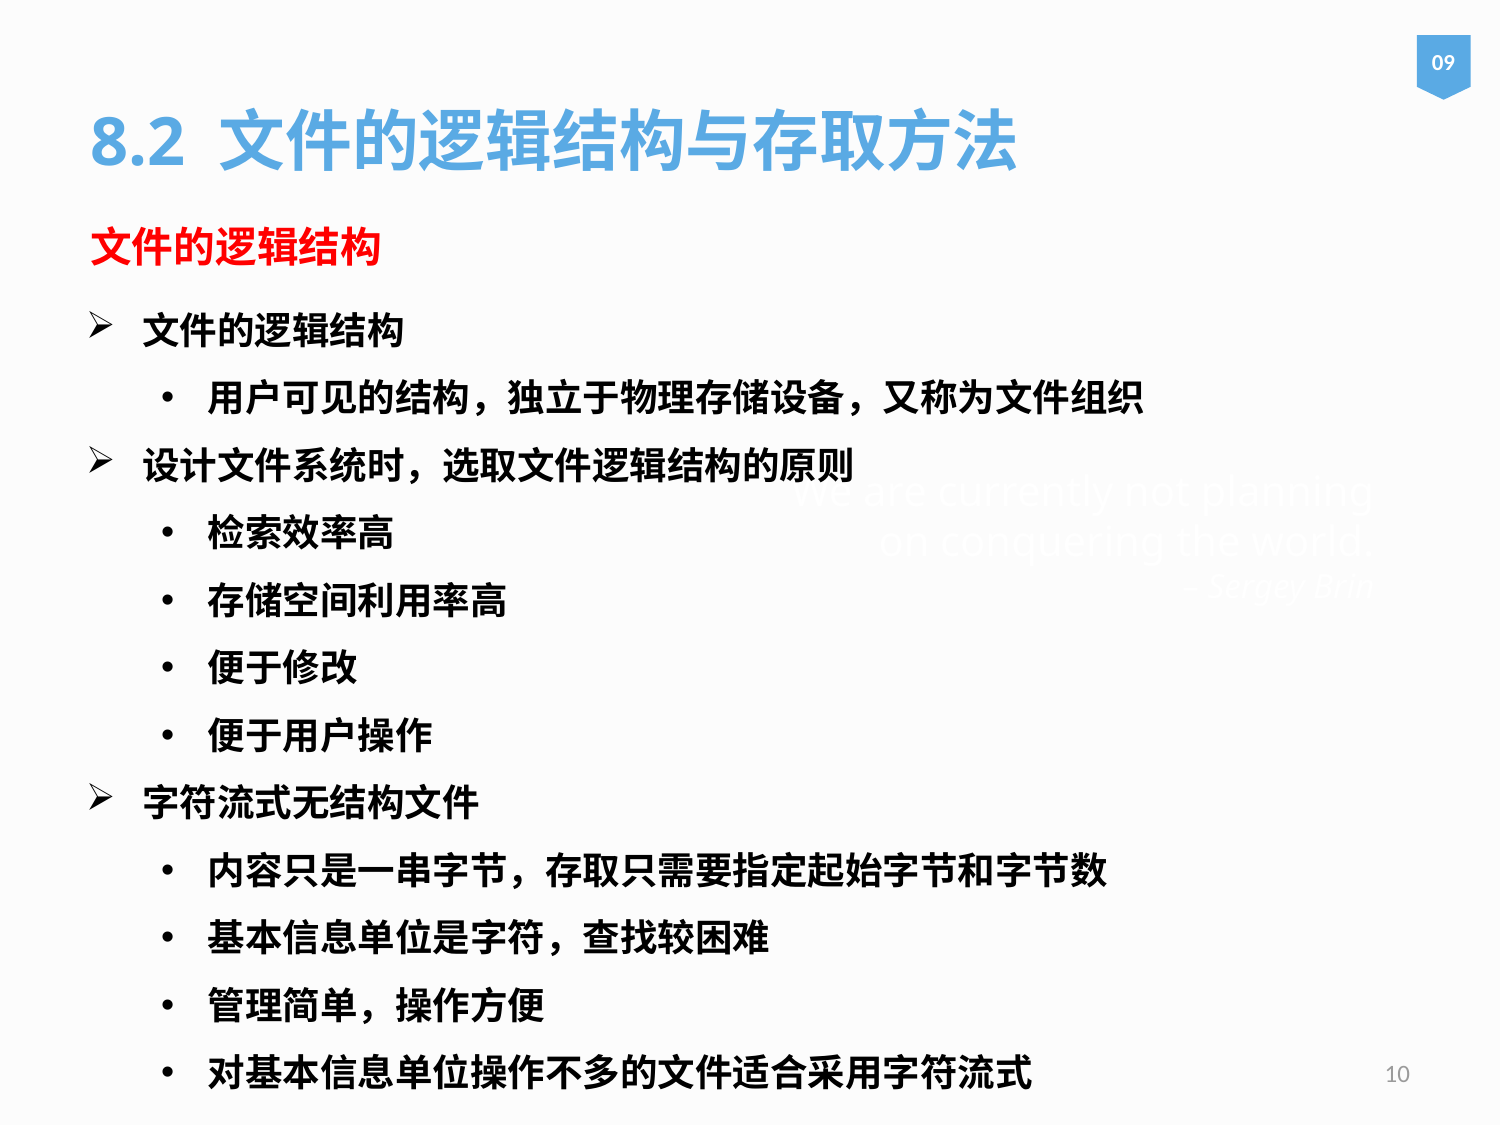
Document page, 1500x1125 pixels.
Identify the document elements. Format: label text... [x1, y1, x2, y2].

text_box 文件的逻辑结构 用户可见的结构，独立于物理存储设备，又称为文件组织 设计文件系统时，选取文件逻辑结构的原则 检索效率高 存储空间利用率高 便于修改 便于用户操作 字符流式无结构文件 内容只是一串字节，存取只需要指定起始字节和字节数 基本信息单位是字符，查找较困难 管理简单，操作方便 对基本信息单位操作不多的文件适合采用字符流式 [71, 276, 1413, 1084]
text_box 09 [1414, 33, 1473, 102]
slide_number 10 [1074, 1042, 1425, 1103]
text_box 文件的逻辑结构 [74, 188, 1387, 276]
text_box 8.2 文件的逻辑结构与存取方法 [74, 45, 1425, 233]
